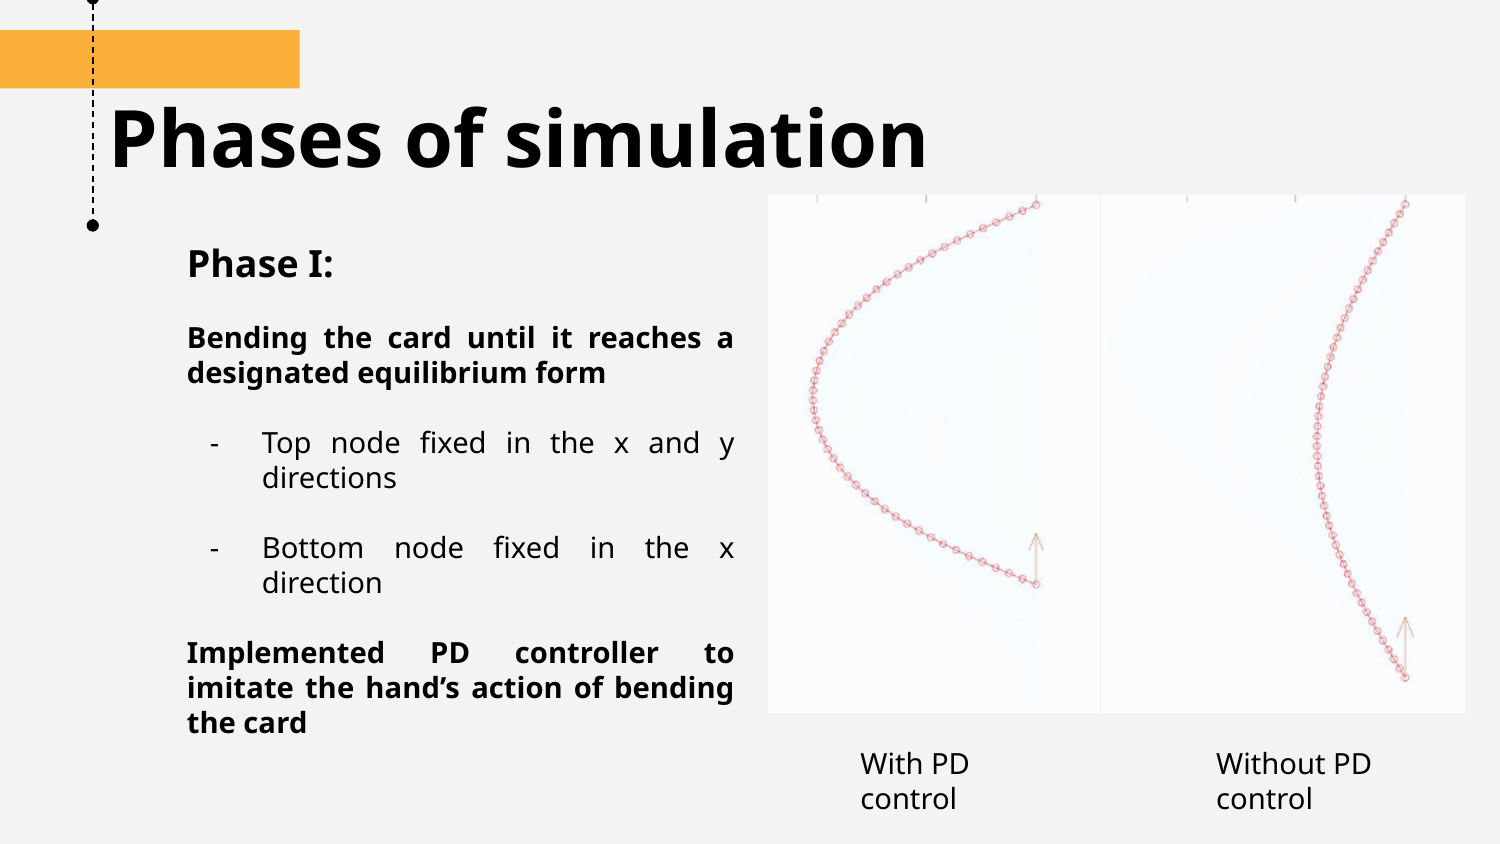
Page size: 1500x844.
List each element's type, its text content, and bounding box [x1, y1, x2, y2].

picture [768, 194, 1466, 714]
text_box Without PD control [1201, 730, 1394, 831]
title Phases of simulation [93, 72, 1407, 167]
text_box With PD control [845, 730, 987, 831]
text_box Phase I: Bending the card until it reaches a designated equilibrium form Top node fixed in the x and y directions Bottom node fixed in the x direction Implemented PD controller to imitate the hand’s action of bending the card [171, 224, 750, 790]
